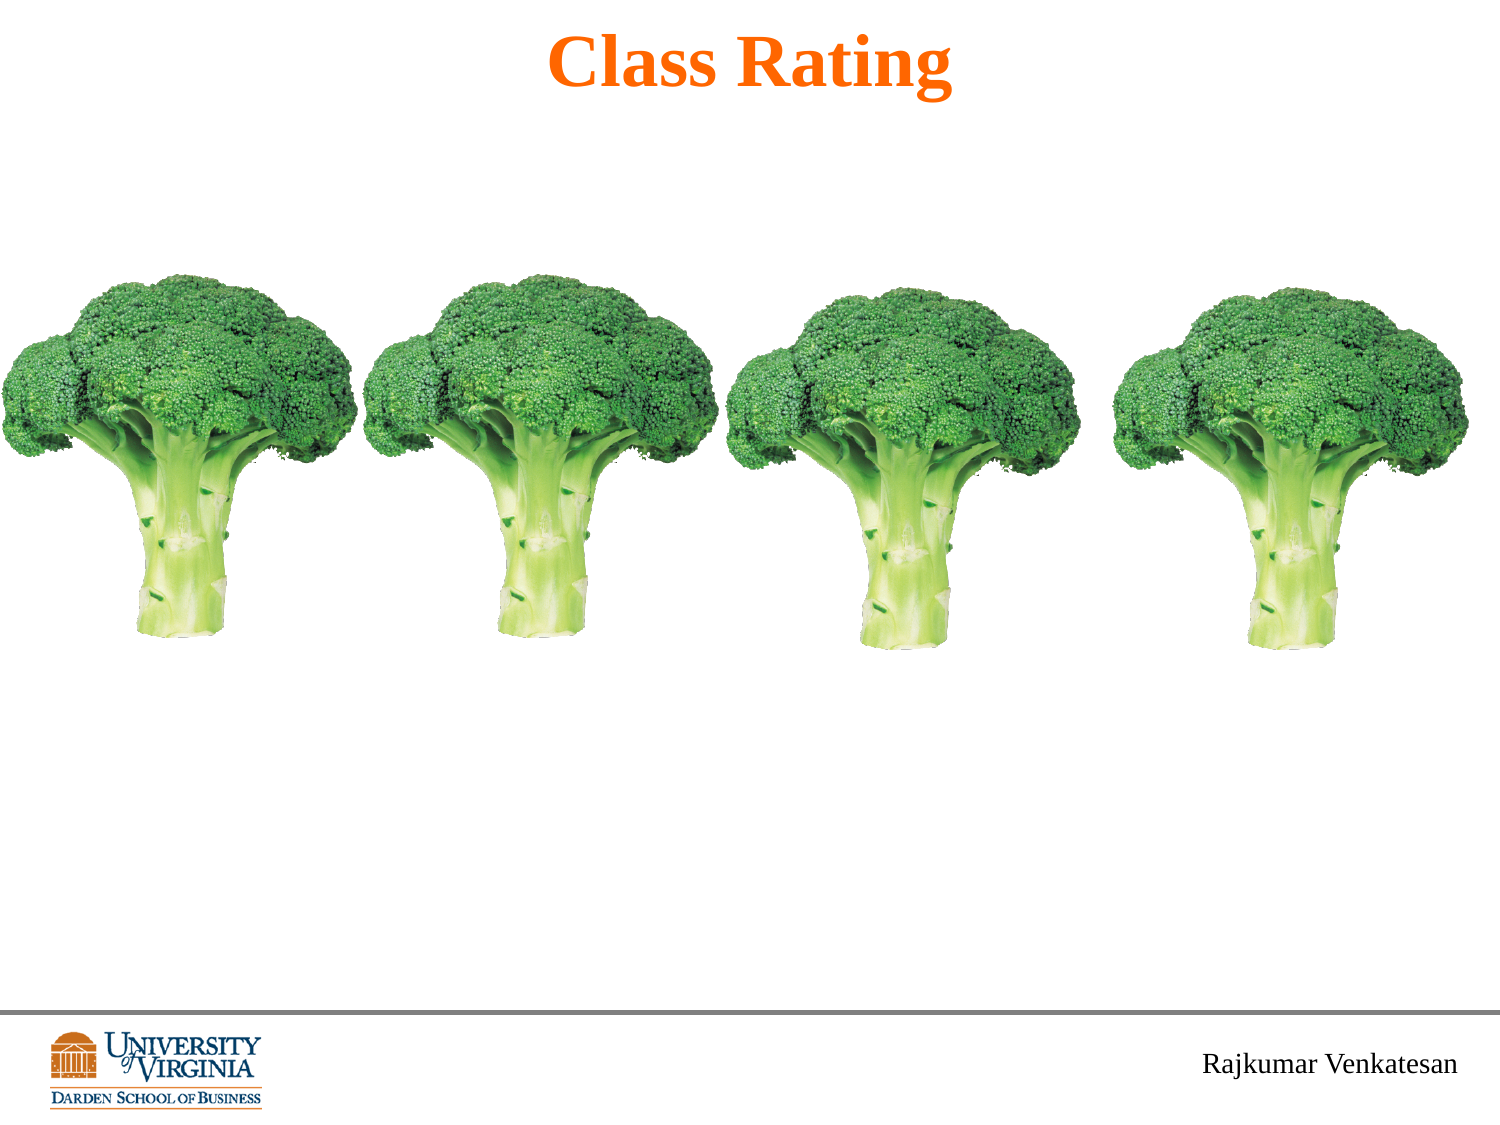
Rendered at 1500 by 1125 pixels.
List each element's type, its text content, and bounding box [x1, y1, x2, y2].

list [1, 274, 358, 638]
picture [24, 1015, 288, 1125]
picture [362, 274, 719, 638]
title Class Rating [112, 0, 1388, 113]
picture [724, 287, 1082, 651]
picture [1112, 287, 1469, 651]
